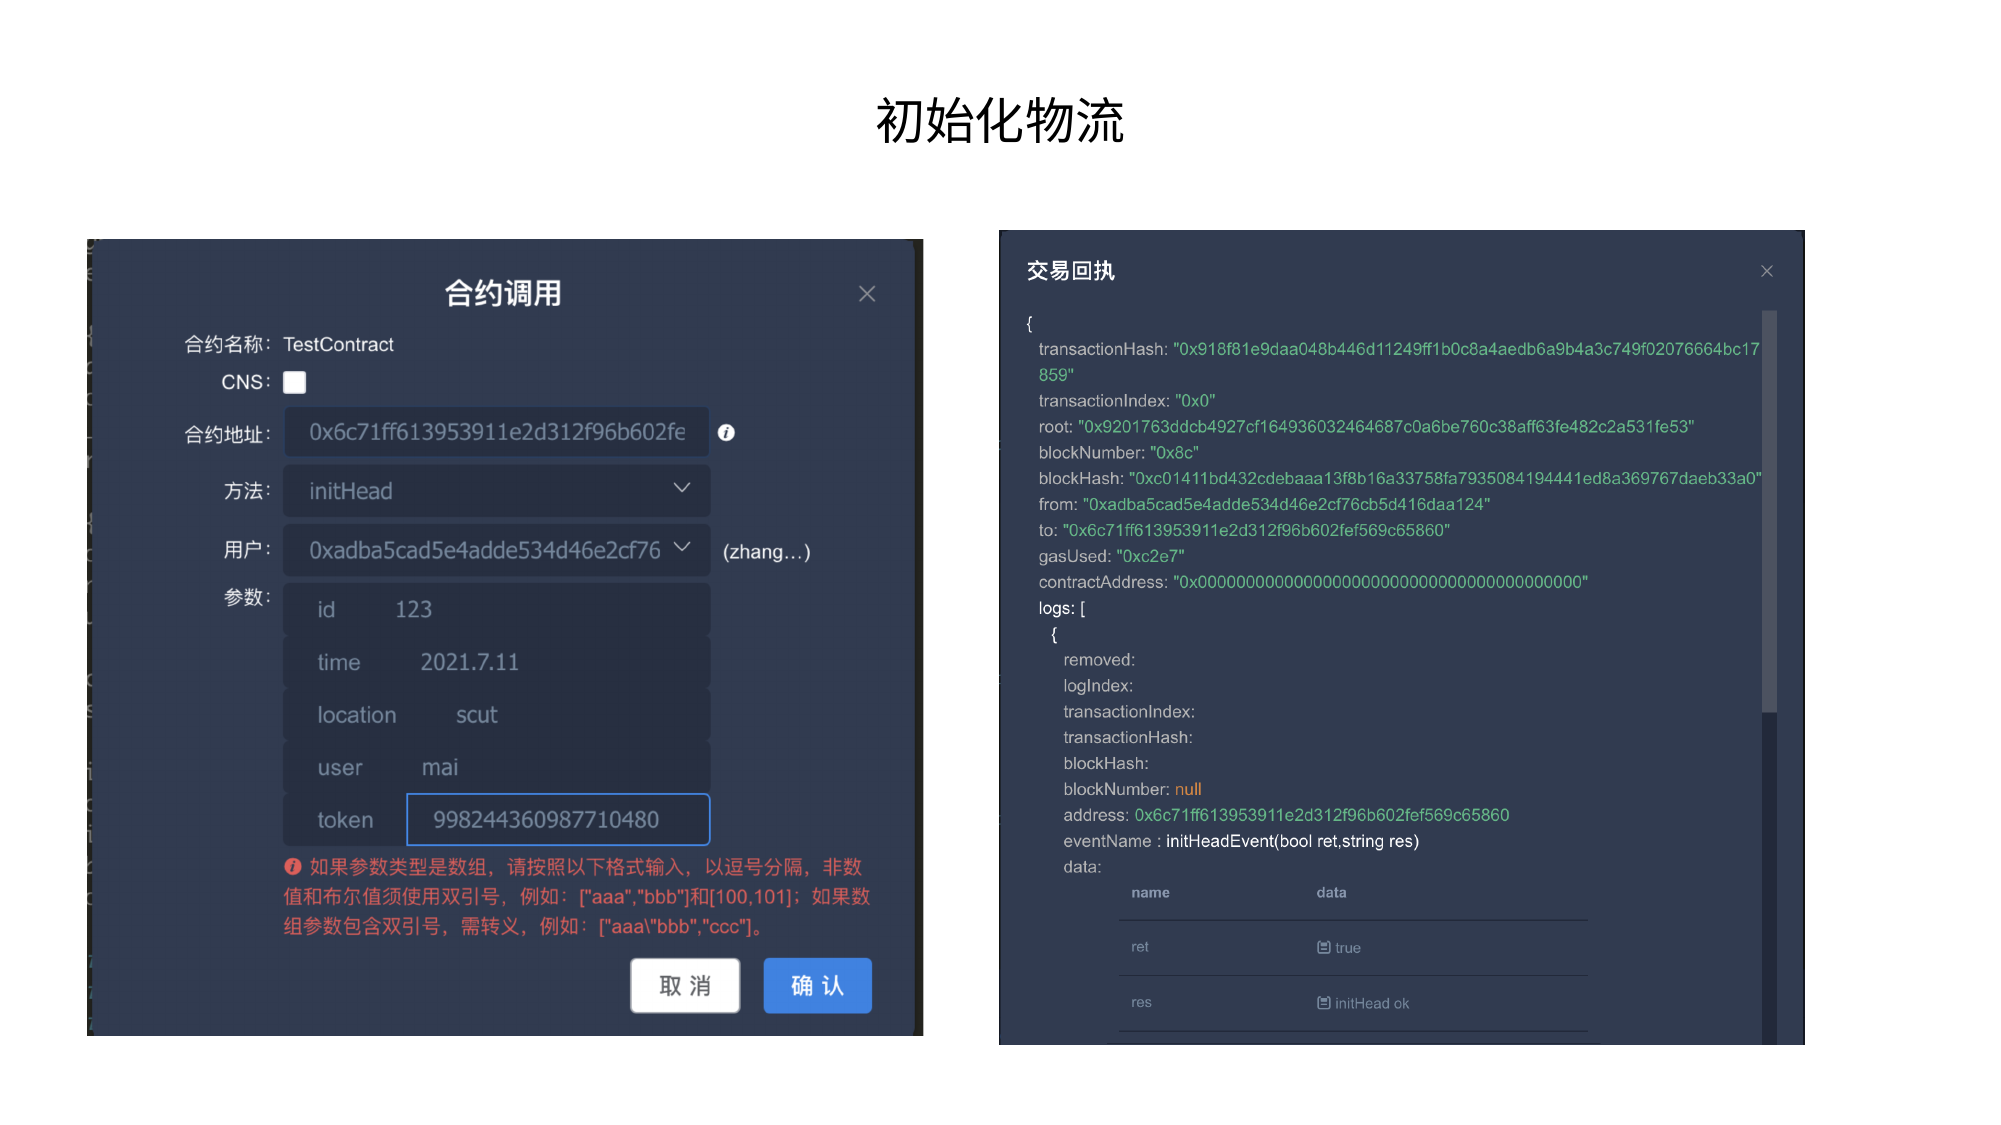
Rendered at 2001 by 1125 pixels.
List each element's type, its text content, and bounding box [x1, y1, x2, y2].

subtitle 初始化物流 [249, 89, 1750, 361]
picture [999, 229, 1805, 1045]
picture [86, 239, 924, 1036]
